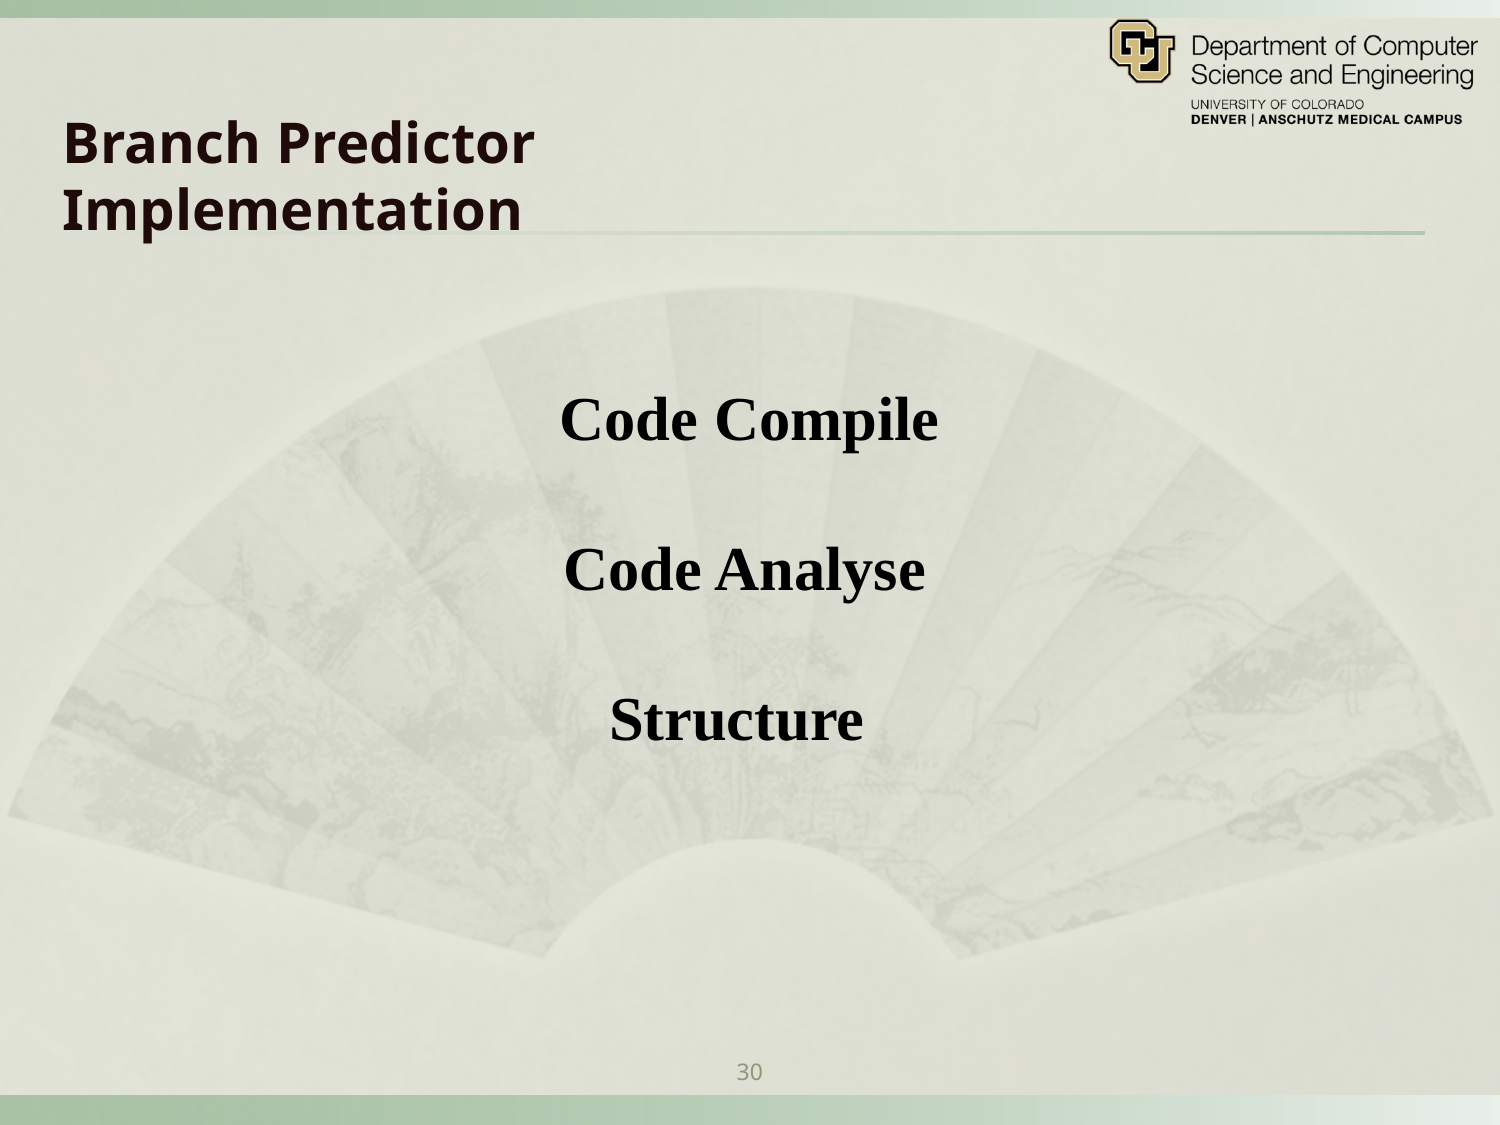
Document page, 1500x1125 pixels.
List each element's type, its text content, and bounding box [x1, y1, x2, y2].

text_box Code Compile Code Analyse Structure [157, 371, 1333, 761]
slide_number 30 [675, 1050, 825, 1097]
picture [1107, 18, 1478, 128]
text_box Branch Predictor Implementation [47, 99, 978, 295]
